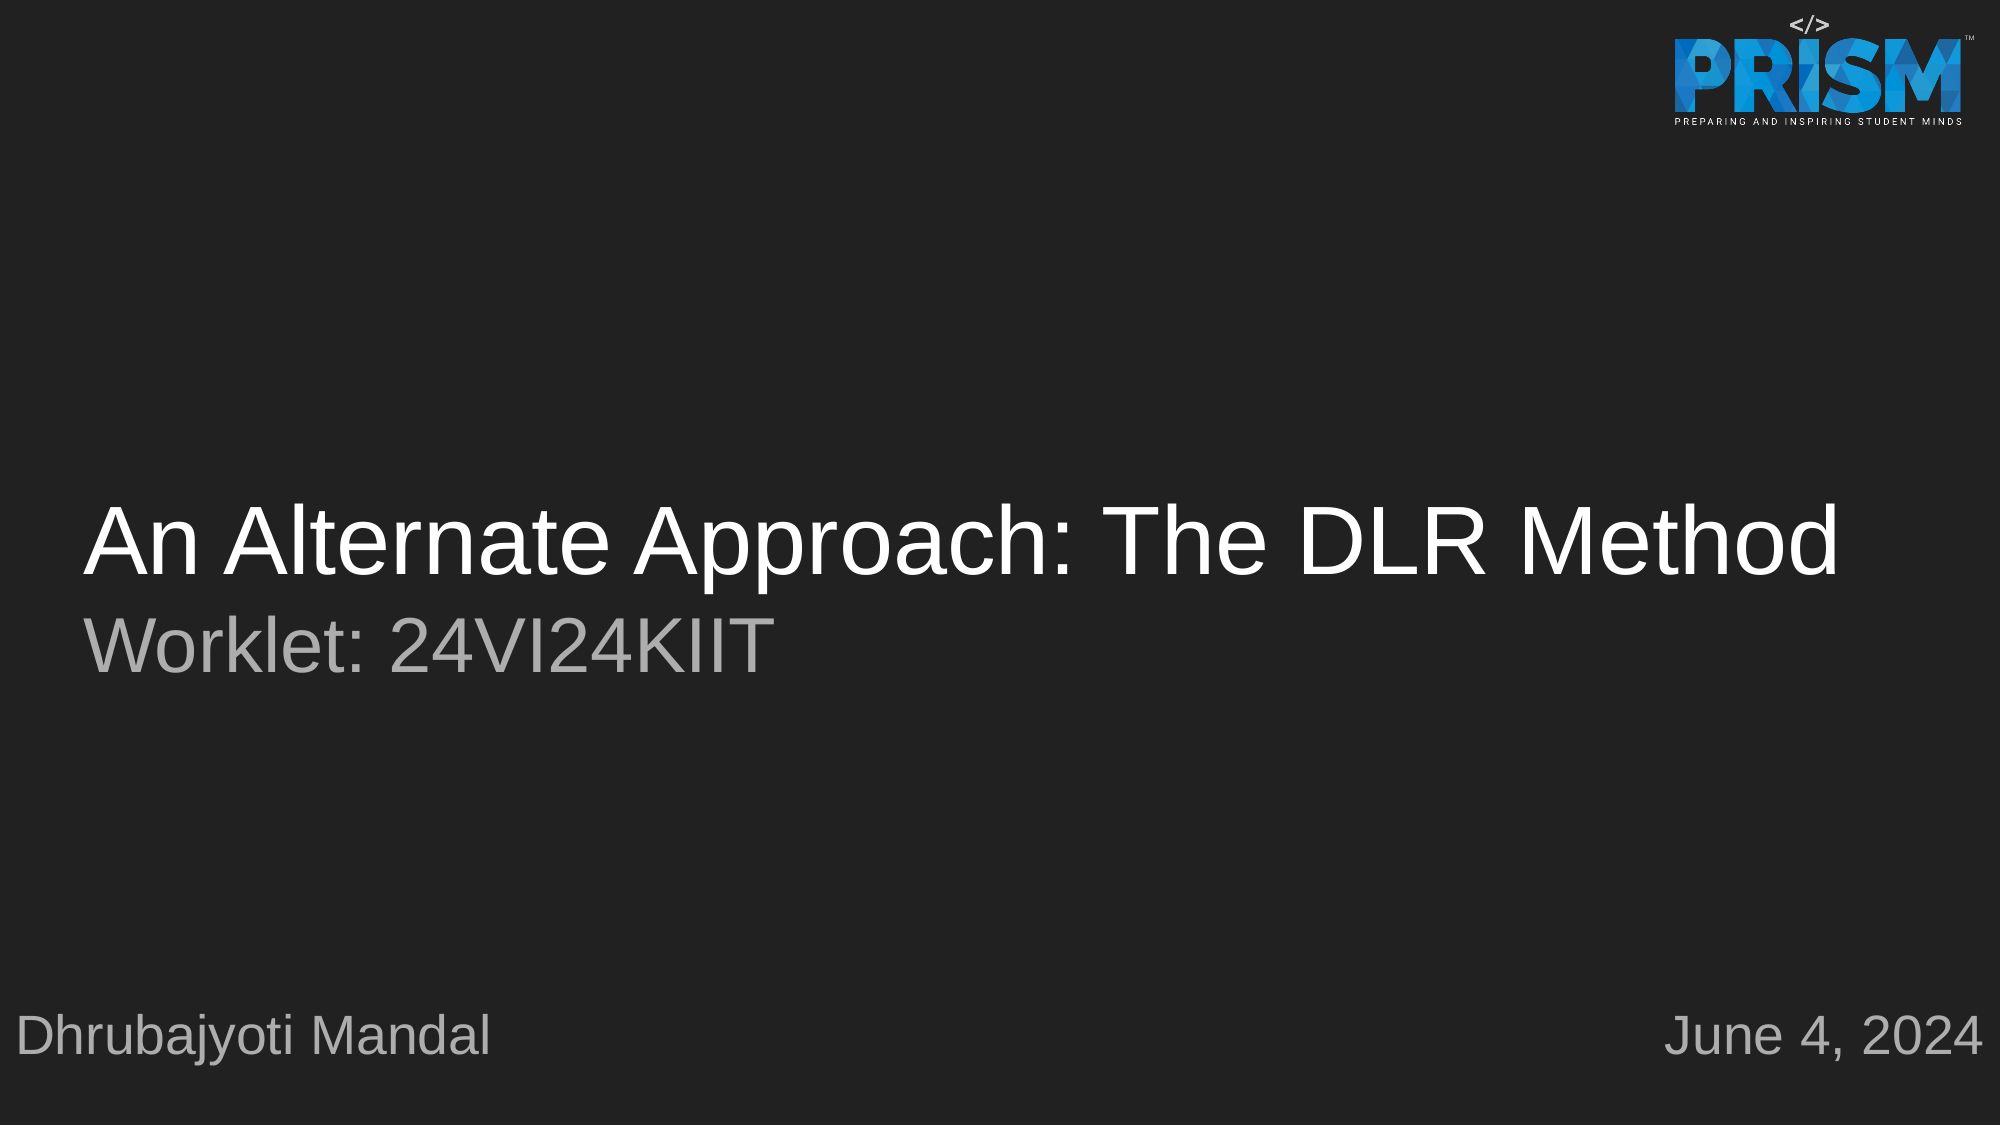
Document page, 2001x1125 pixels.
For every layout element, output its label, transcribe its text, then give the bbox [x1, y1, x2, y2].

subtitle Worklet: 24VI24KIIT [68, 579, 1932, 717]
subtitle Dhrubajyoti Mandal [0, 984, 550, 1080]
picture [1675, 15, 1974, 125]
title An Alternate Approach: The DLR Method [68, 435, 1932, 579]
subtitle June 4, 2024 [1449, 984, 2000, 1080]
